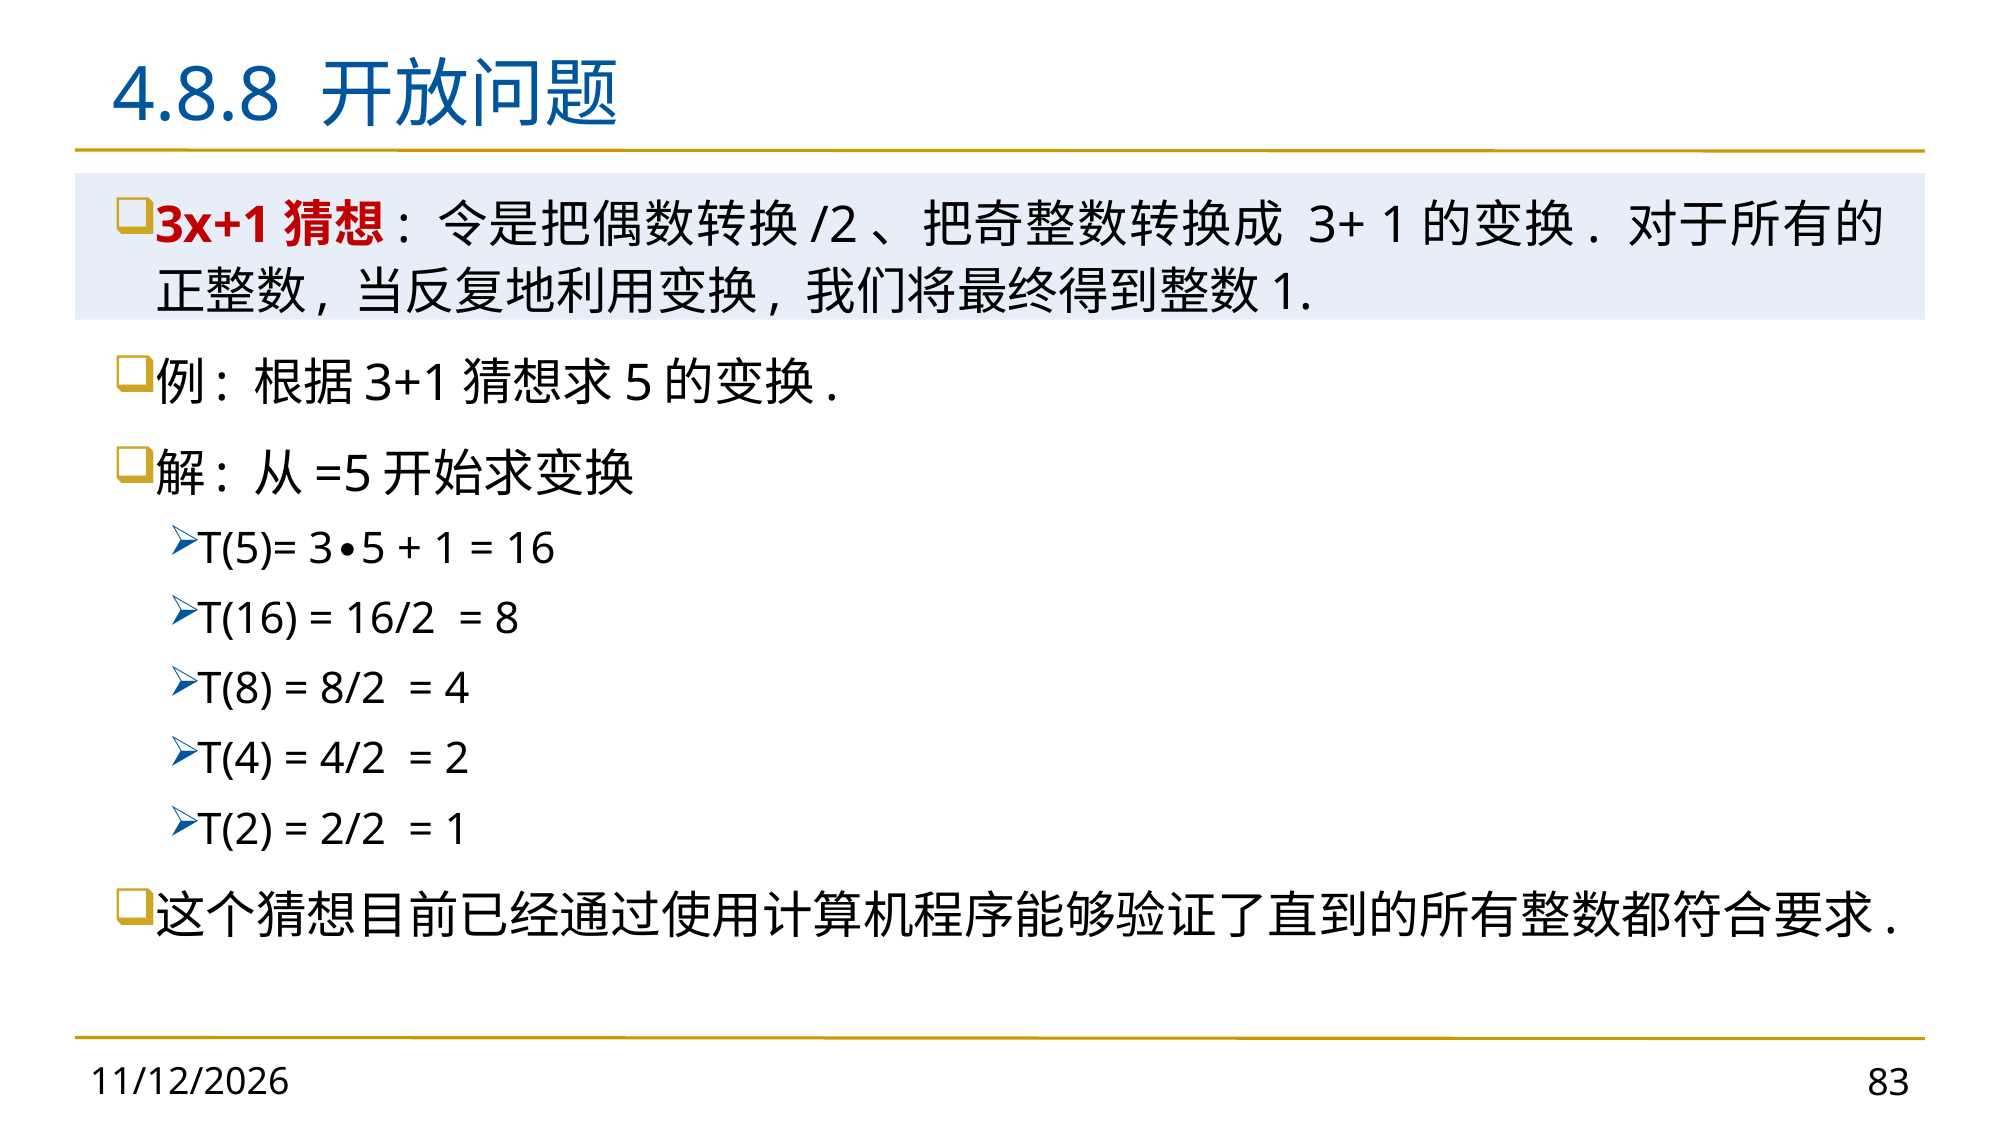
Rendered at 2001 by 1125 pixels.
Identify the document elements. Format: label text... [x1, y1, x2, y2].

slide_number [75, 1050, 550, 1111]
text_box [74, 172, 1926, 321]
title 4.8.8 开放问题 [97, 44, 1900, 149]
slide_number 83 [1325, 1050, 1925, 1111]
